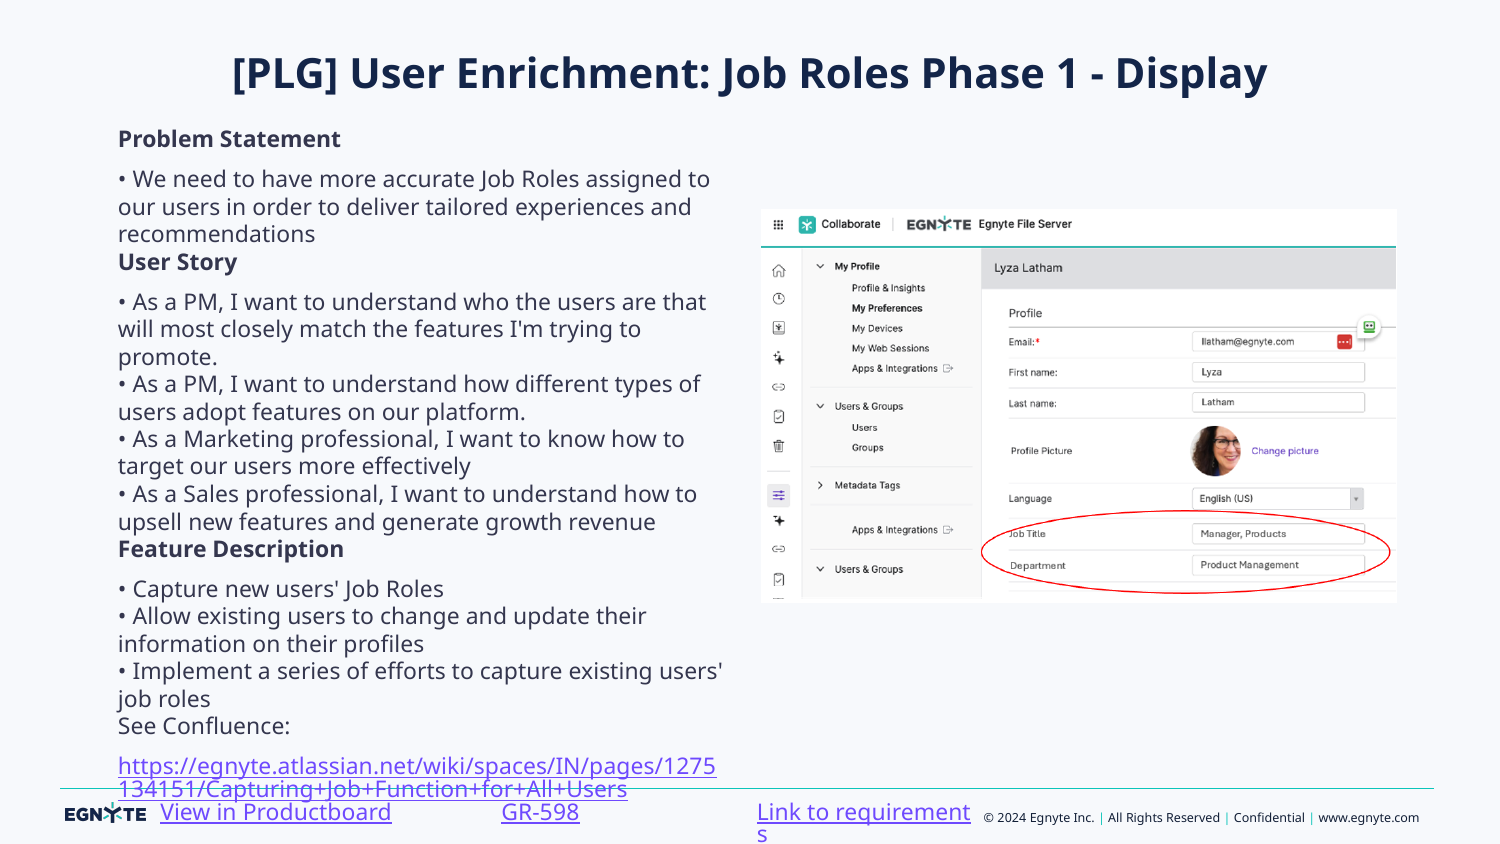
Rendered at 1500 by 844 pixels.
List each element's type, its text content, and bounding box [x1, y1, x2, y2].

picture [65, 802, 145, 823]
title [PLG] User Enrichment: Job Roles Phase 1 - Display [103, 44, 1397, 106]
list Link to requirements [742, 790, 997, 835]
list View in Productboard [145, 790, 486, 835]
list GR-598 [486, 790, 741, 835]
picture [761, 119, 1397, 693]
list Problem Statement • We need to have more accurate Job Roles assigned to our users in order to deliver tailored experiences and recommendations User Story • As a PM, I want to understand who the users are that will most closely match the features I'm trying to promote. • As a PM, I want to understand how different types of users adopt features on our platform. • As a Marketing professional, I want to know how to target our users more effectively • As a Sales professional, I want to understand how to upsell new features and generate growth revenue Feature Description • Capture new users' Job Roles • Allow existing users to change and update their information on their profiles • Implement a series of efforts to capture existing users' job roles See Confluence: https://egnyte.atlassian.net/wiki/spaces/IN/pages/1275134151/Capturing+Job+Function+for+All+Users [103, 117, 741, 693]
